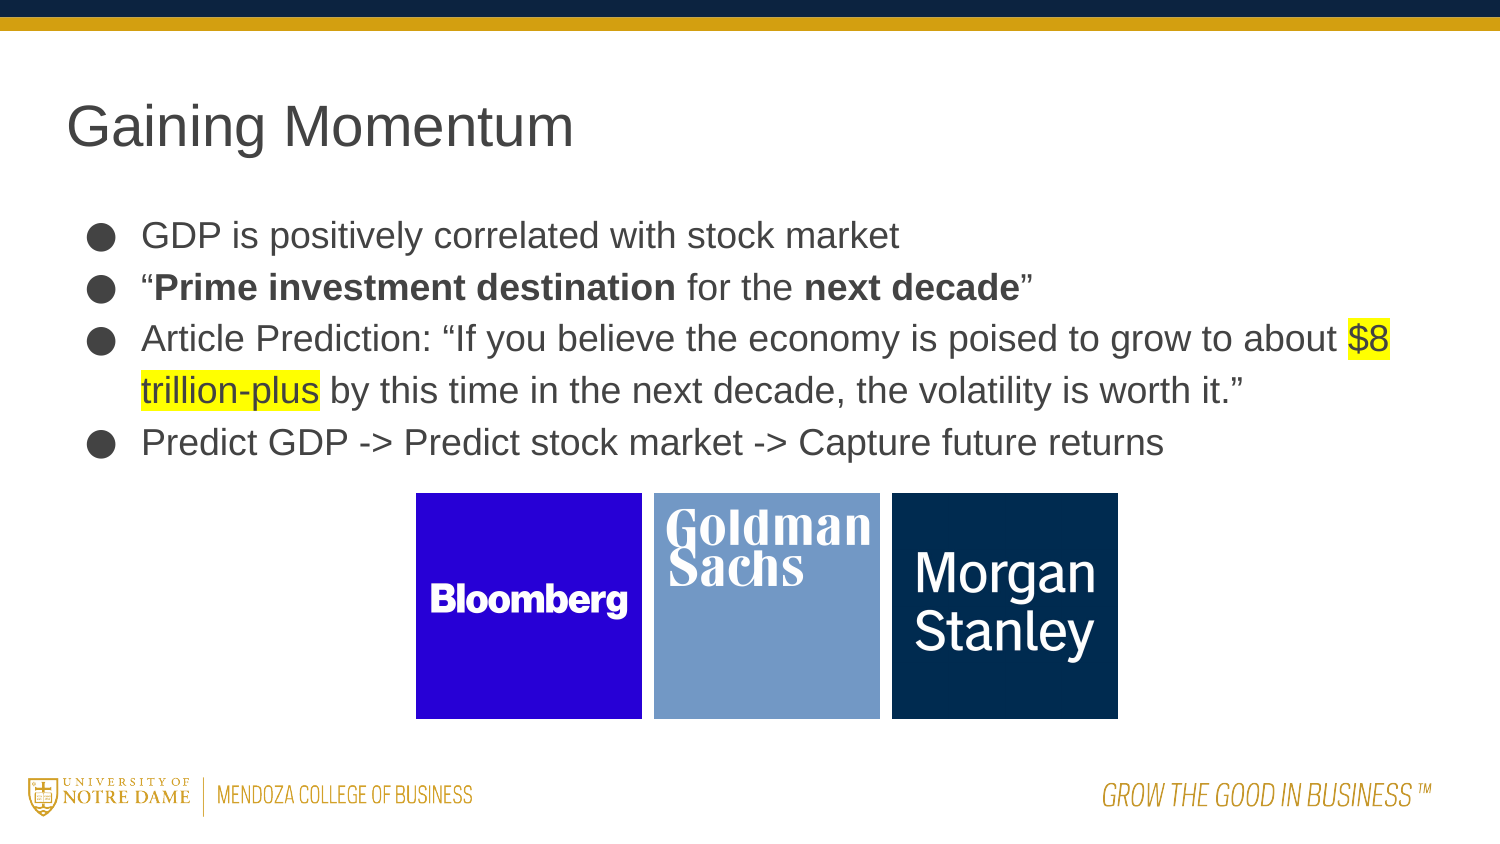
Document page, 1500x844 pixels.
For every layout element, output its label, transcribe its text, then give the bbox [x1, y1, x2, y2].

list GDP is positively correlated with stock market “Prime investment destination for the next decade” Article Prediction: “If you believe the economy is poised to grow to about $8 trillion-plus by this time in the next decade, the volatility is worth it.” Predict GDP -> Predict stock market -> Capture future returns [51, 189, 1449, 750]
picture [1080, 771, 1469, 817]
picture [654, 493, 880, 719]
picture [28, 777, 472, 817]
picture [891, 493, 1118, 719]
title Gaining Momentum [51, 72, 1449, 167]
picture [416, 493, 643, 719]
